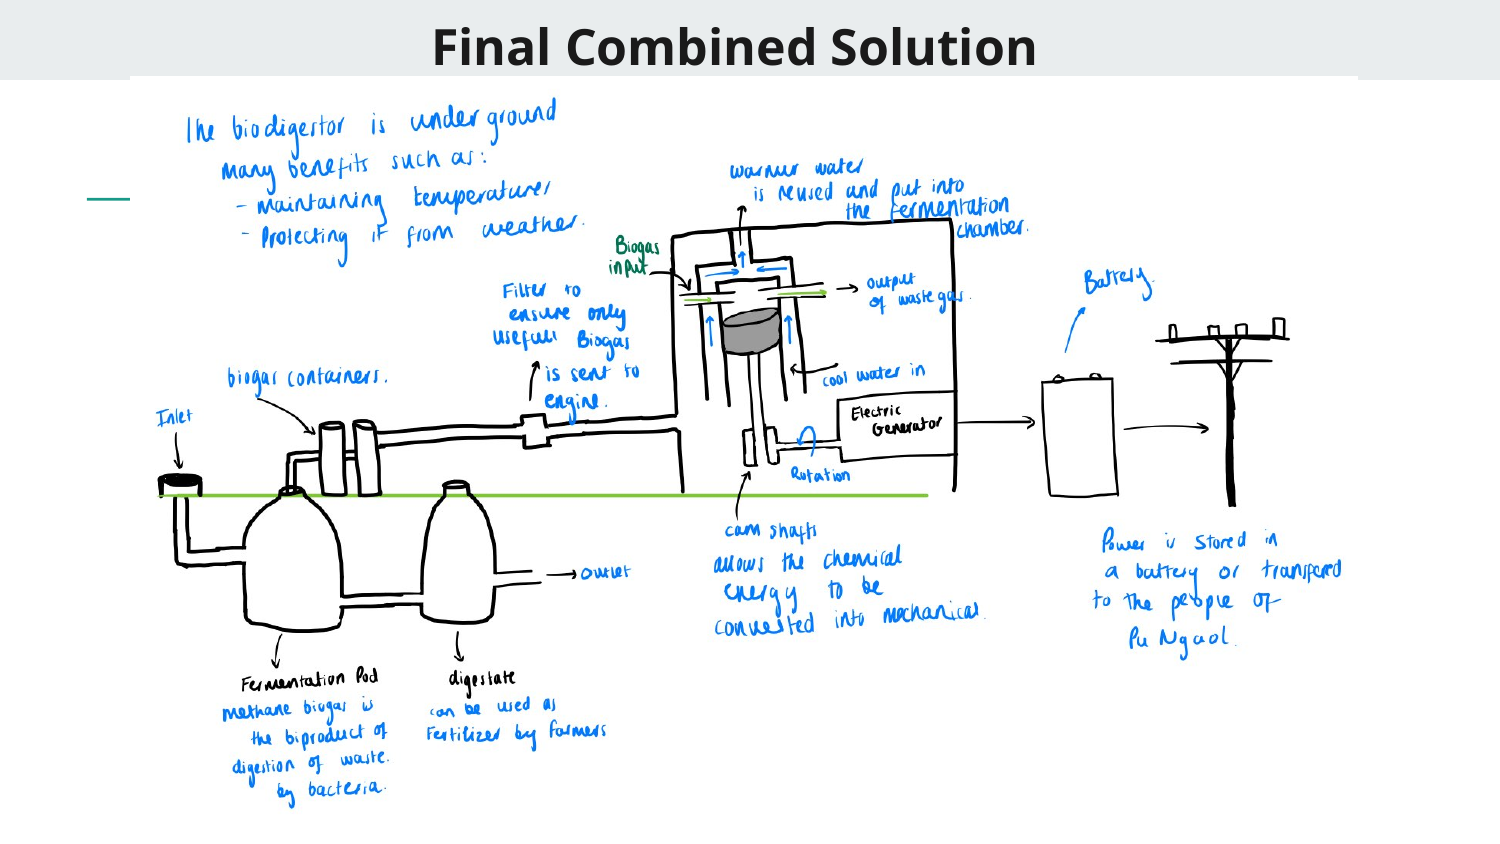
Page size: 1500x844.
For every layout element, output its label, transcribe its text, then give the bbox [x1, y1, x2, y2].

picture [129, 76, 1359, 844]
title Final Combined Solution [372, 0, 1098, 74]
